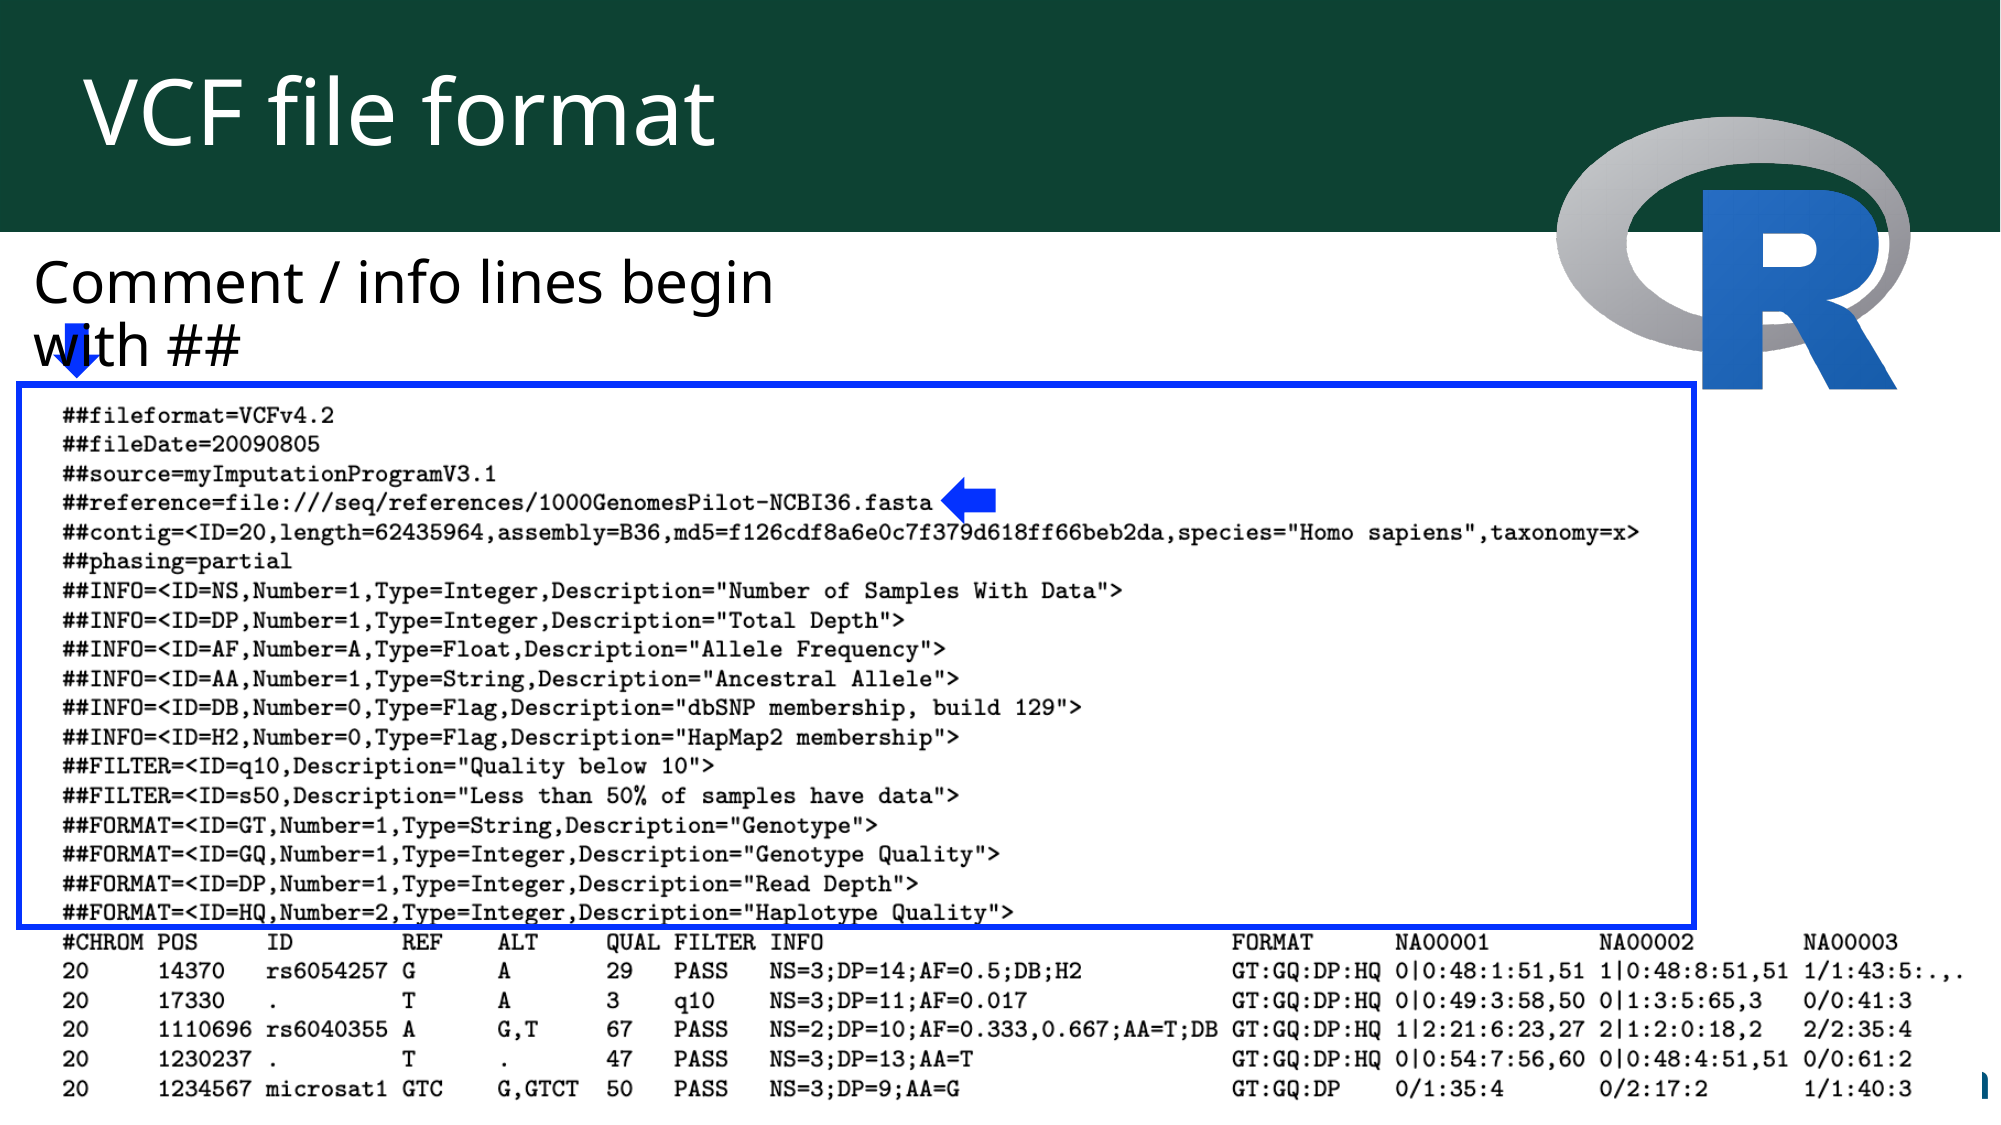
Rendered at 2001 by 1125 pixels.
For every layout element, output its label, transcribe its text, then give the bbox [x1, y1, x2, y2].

text_box [50, 325, 104, 380]
text_box [18, 384, 1695, 928]
title VCF file format [68, 0, 2000, 232]
list Comment / info lines begin with ## [18, 246, 882, 325]
picture [50, 391, 1988, 1125]
picture [1556, 232, 1911, 390]
